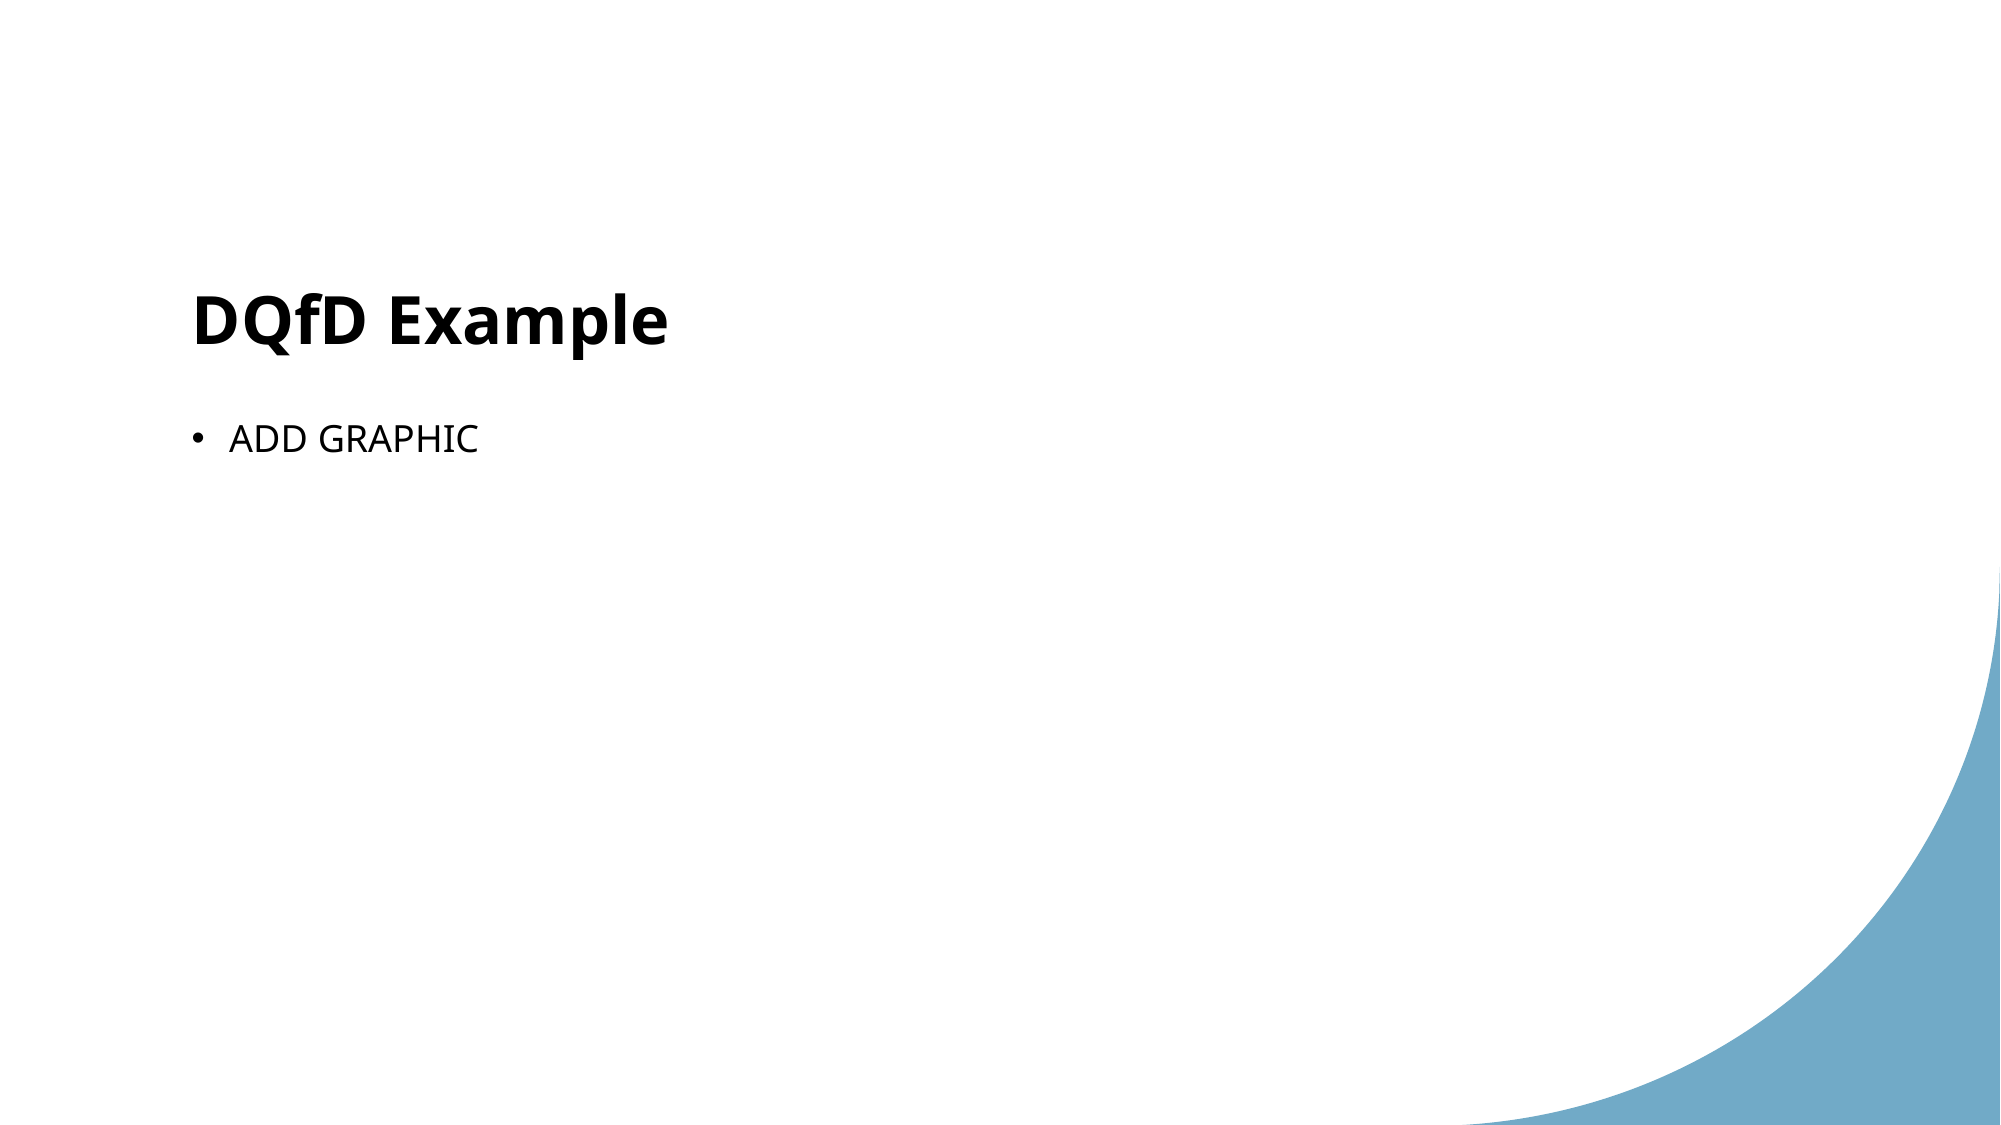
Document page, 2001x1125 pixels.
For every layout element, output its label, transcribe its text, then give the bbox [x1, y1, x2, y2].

title DQfD Example [176, 118, 1809, 366]
list ADD GRAPHIC [176, 398, 1809, 975]
